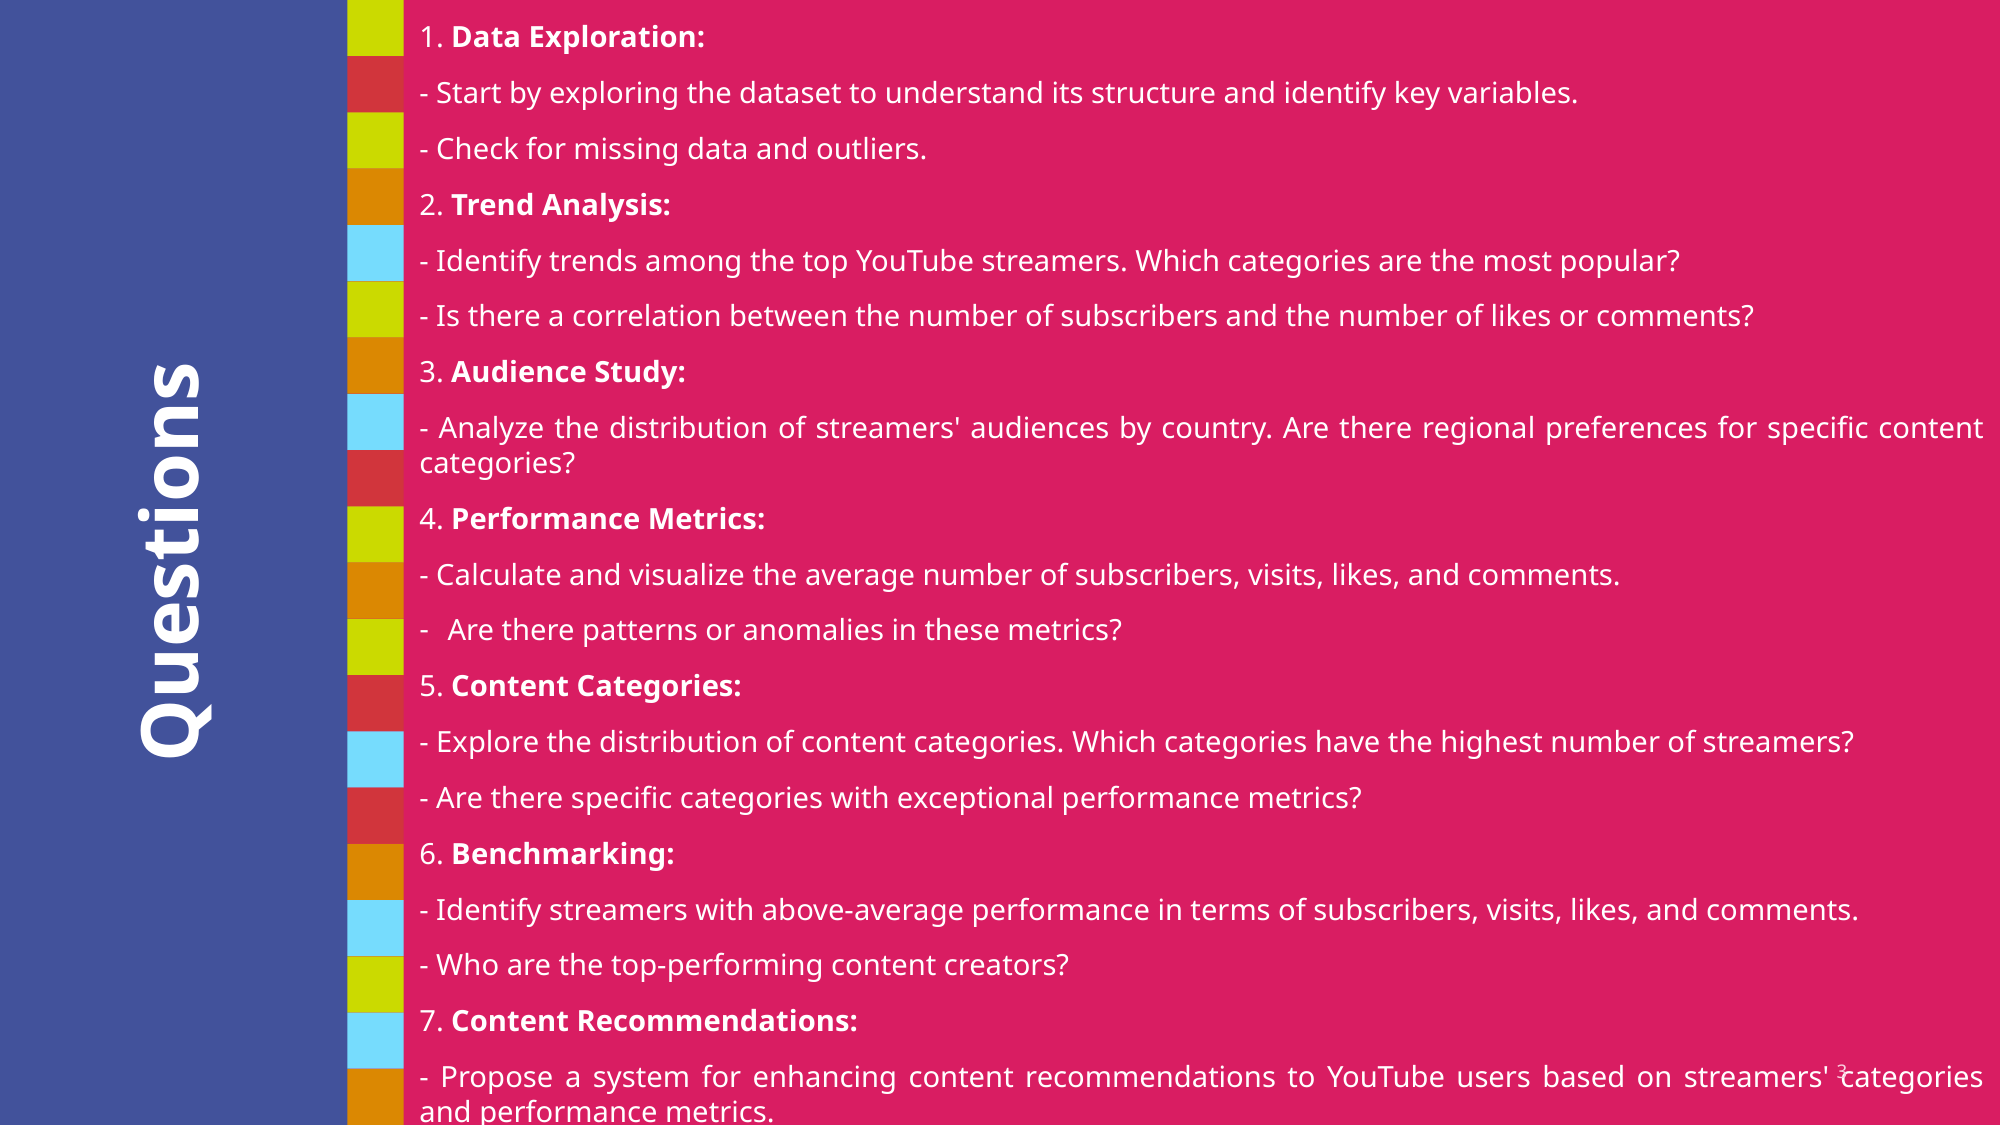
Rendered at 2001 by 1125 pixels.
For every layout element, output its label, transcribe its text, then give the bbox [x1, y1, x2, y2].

slide_number 3 [1412, 1042, 1863, 1103]
list 1. Data Exploration: - Start by exploring the dataset to understand its structure and identify key variables. - Check for missing data and outliers. 2. Trend Analysis: - Identify trends among the top YouTube streamers. Which categories are the most popular? - Is there a correlation between the number of subscribers and the number of likes or comments? 3. Audience Study: - Analyze the distribution of streamers' audiences by country. Are there regional preferences for specific content categories? 4. Performance Metrics: - Calculate and visualize the average number of subscribers, visits, likes, and comments. Are there patterns or anomalies in these metrics? 5. Content Categories: - Explore the distribution of content categories. Which categories have the highest number of streamers? - Are there specific categories with exceptional performance metrics? 6. Benchmarking: - Identify streamers with above-average performance in terms of subscribers, visits, likes, and comments. - Who are the top-performing content creators? 7. Content Recommendations: - Propose a system for enhancing content recommendations to YouTube users based on streamers' categories and performance metrics. [404, 11, 2000, 122]
title Questions [64, 0, 282, 1125]
